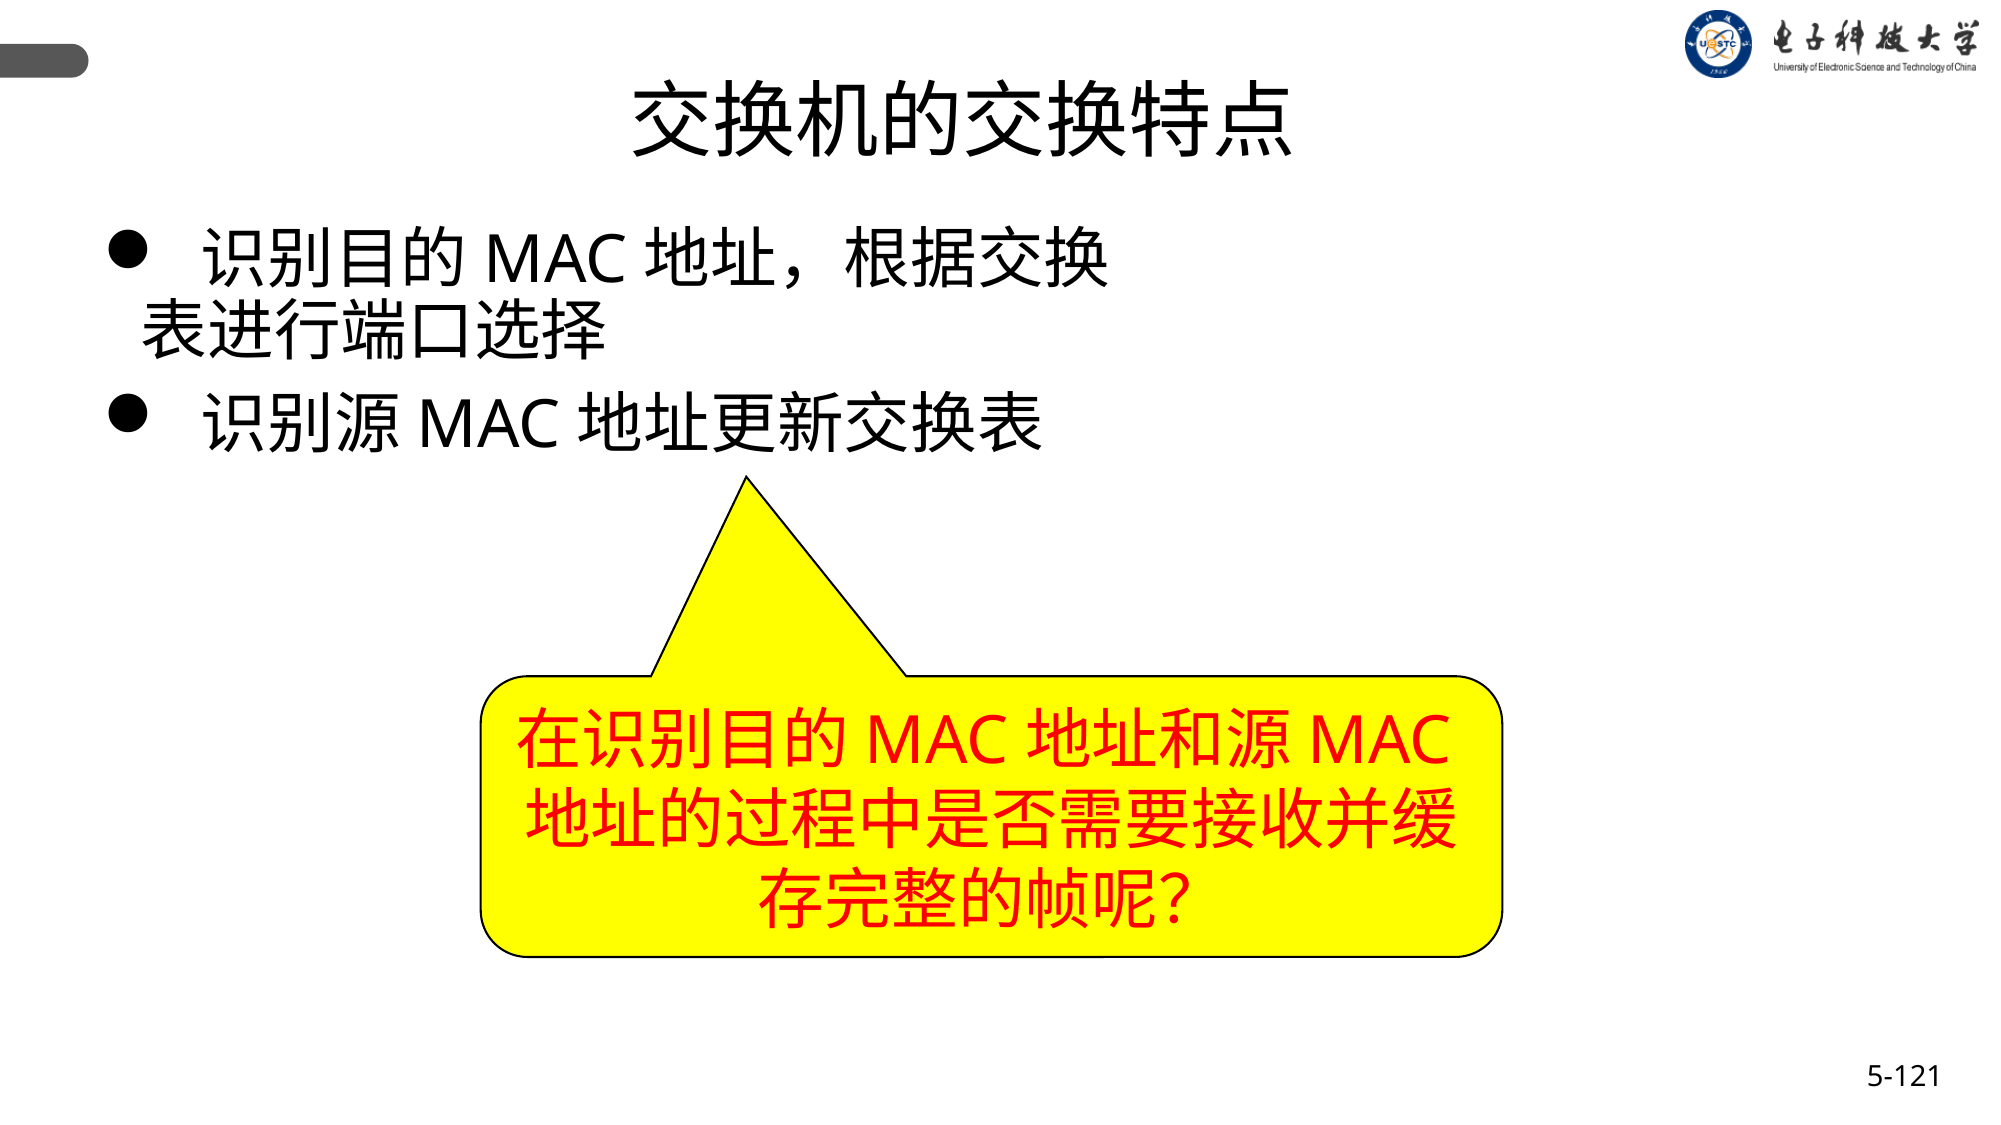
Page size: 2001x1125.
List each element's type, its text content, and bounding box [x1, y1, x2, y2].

picture [1685, 10, 1979, 78]
text_box 识别目的MAC地址，根据交换表进行端口选择 识别源MAC地址更新交换表 [88, 218, 1164, 534]
text_box 交换机的交换特点 [324, 71, 1600, 197]
text_box 在识别目的MAC地址和源MAC地址的过程中是否需要接收并缓存完整的帧呢？ [480, 476, 1503, 957]
text_box 5- [1852, 1049, 2000, 1125]
